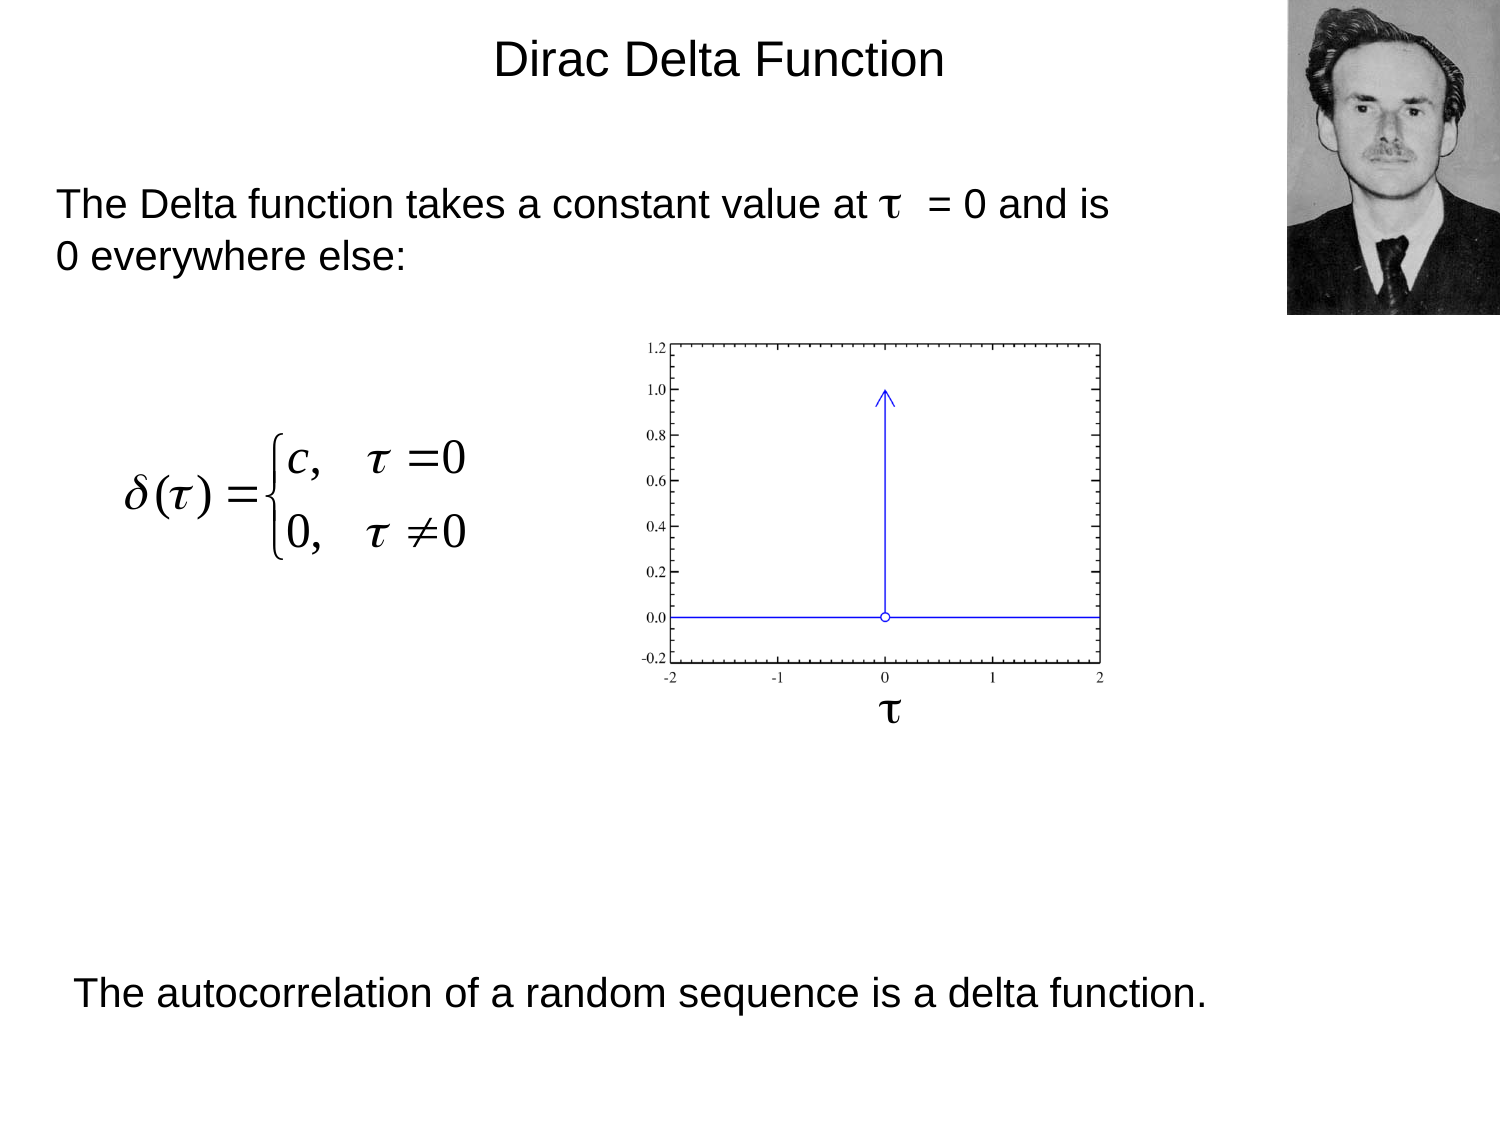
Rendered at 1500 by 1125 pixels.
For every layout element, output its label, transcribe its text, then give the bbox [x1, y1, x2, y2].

text_box Dirac Delta Function [478, 18, 975, 94]
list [123, 432, 467, 562]
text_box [631, 337, 1117, 742]
text_box The Delta function takes a constant value at t = 0 and is 0 everywhere else: [41, 160, 1152, 286]
text_box The autocorrelation of a random sequence is a delta function. [58, 958, 1223, 1023]
picture [1286, 0, 1500, 315]
